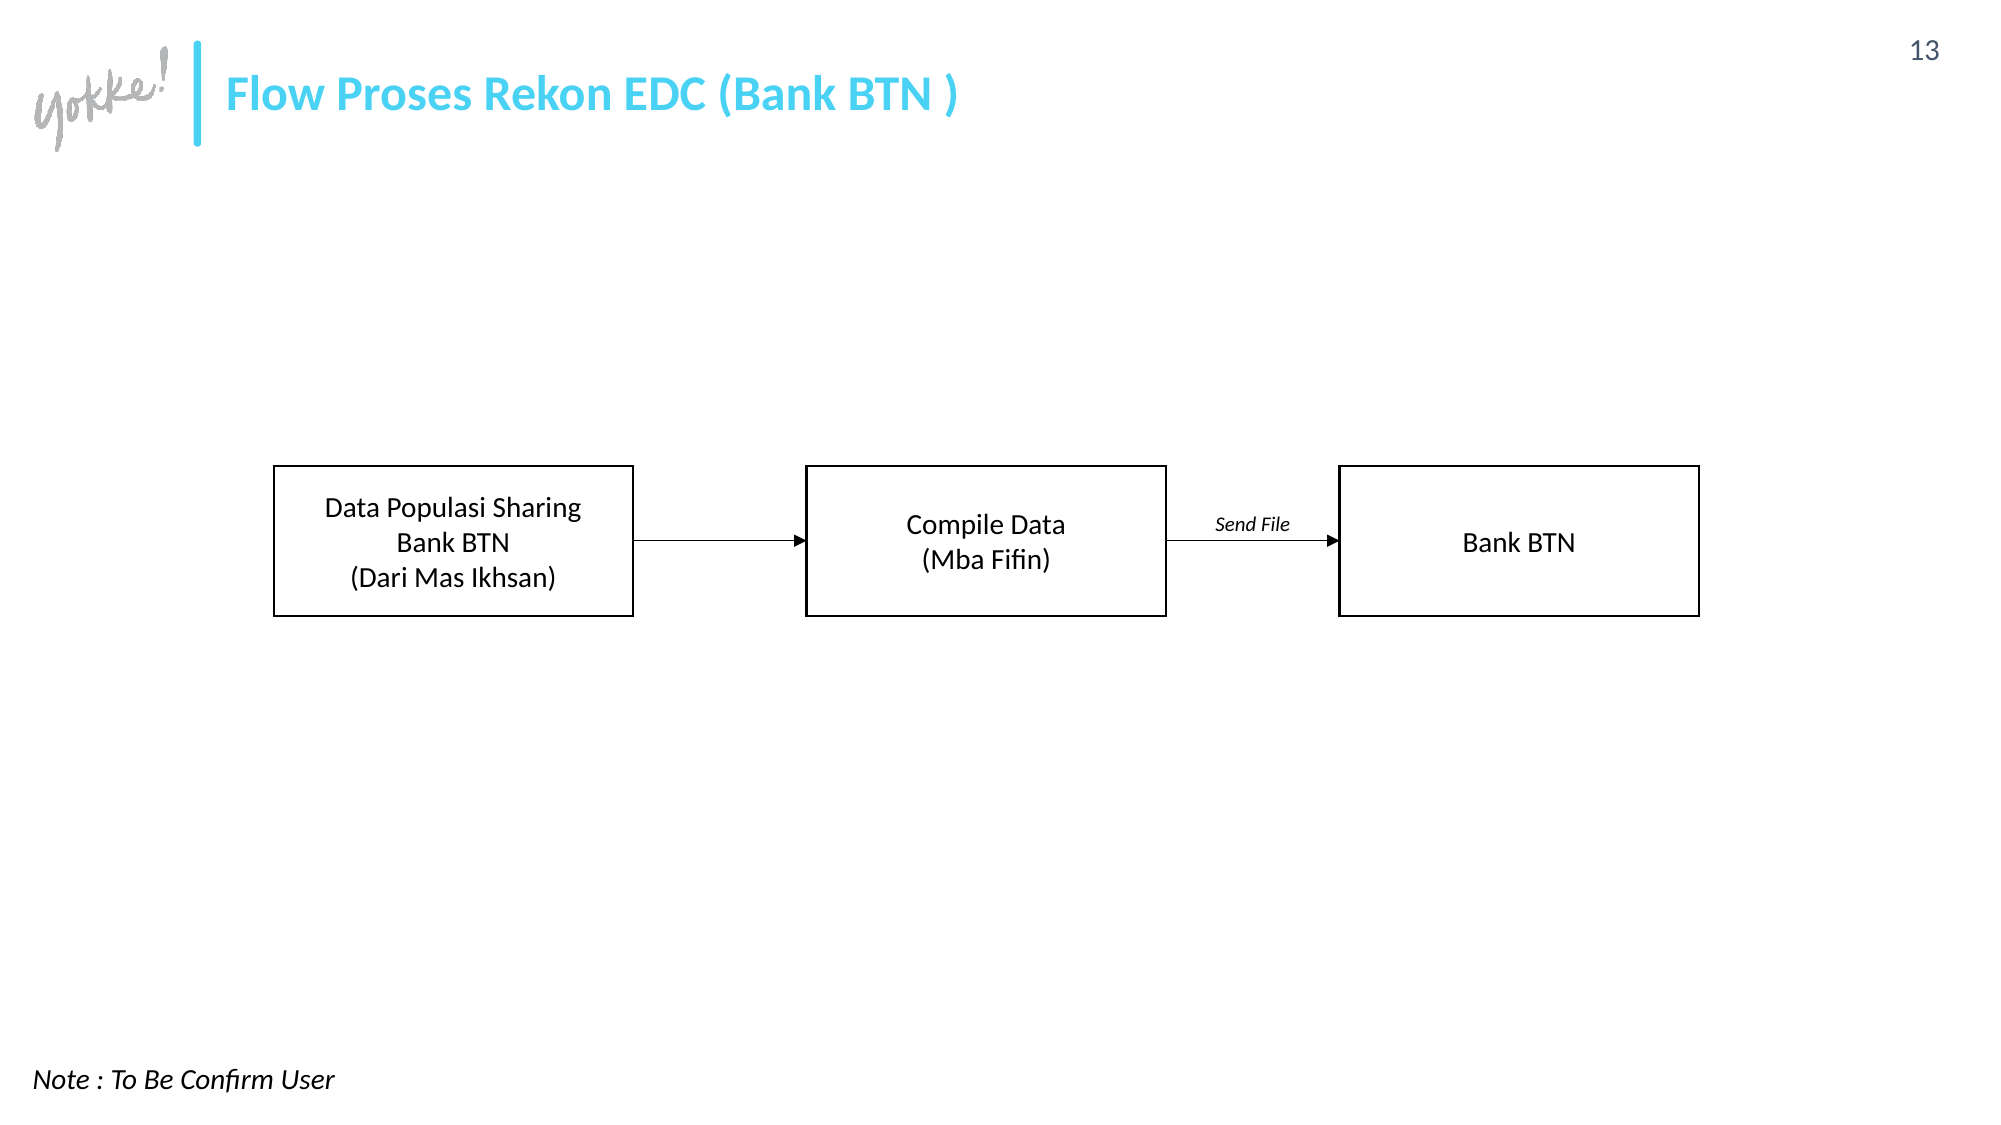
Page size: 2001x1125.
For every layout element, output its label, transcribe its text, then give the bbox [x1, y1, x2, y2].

text_box Data Populasi Sharing Bank BTN (Dari Mas Ikhsan) [273, 465, 634, 617]
title Flow Proses Rekon EDC (Bank BTN ) [211, 69, 1646, 129]
picture [26, 39, 175, 158]
text_box Note : To Be Confirm User [17, 1053, 412, 1103]
text_box Compile Data (Mba Fifin) [805, 465, 1167, 617]
text_box Bank BTN [1338, 465, 1700, 617]
text_box Send File [1168, 503, 1337, 540]
